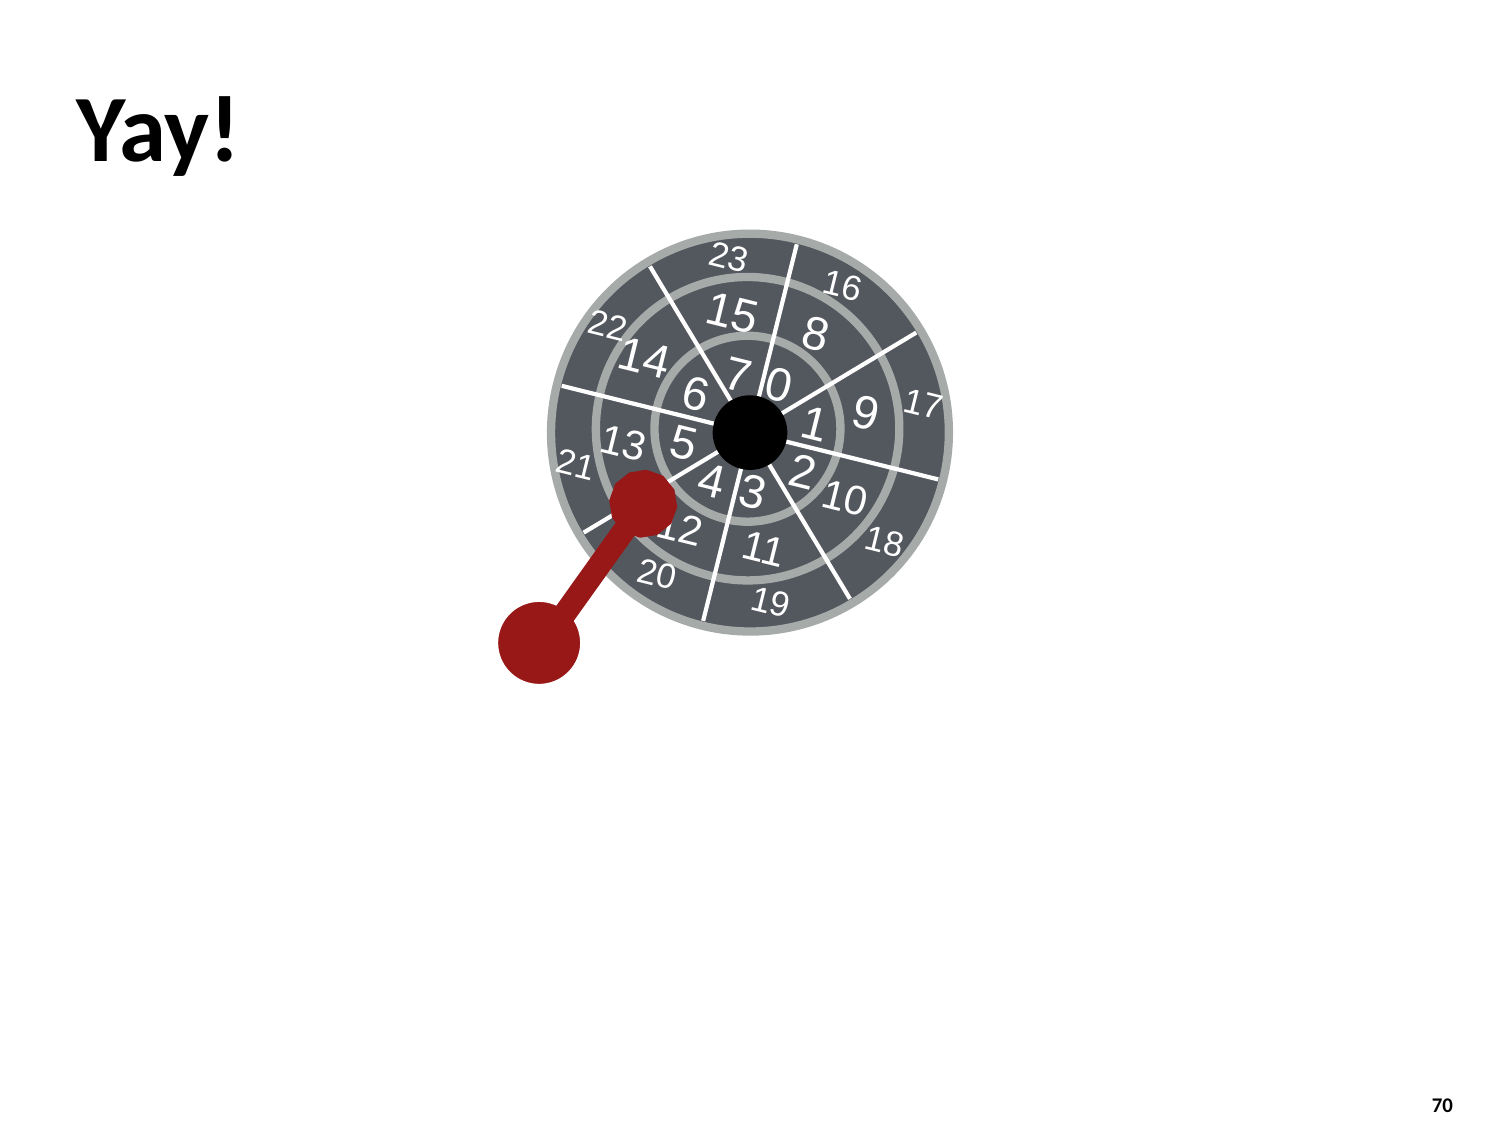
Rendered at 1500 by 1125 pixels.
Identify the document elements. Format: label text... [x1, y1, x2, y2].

title Yay! [61, 60, 1307, 187]
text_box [550, 233, 950, 632]
text_box [496, 599, 583, 686]
